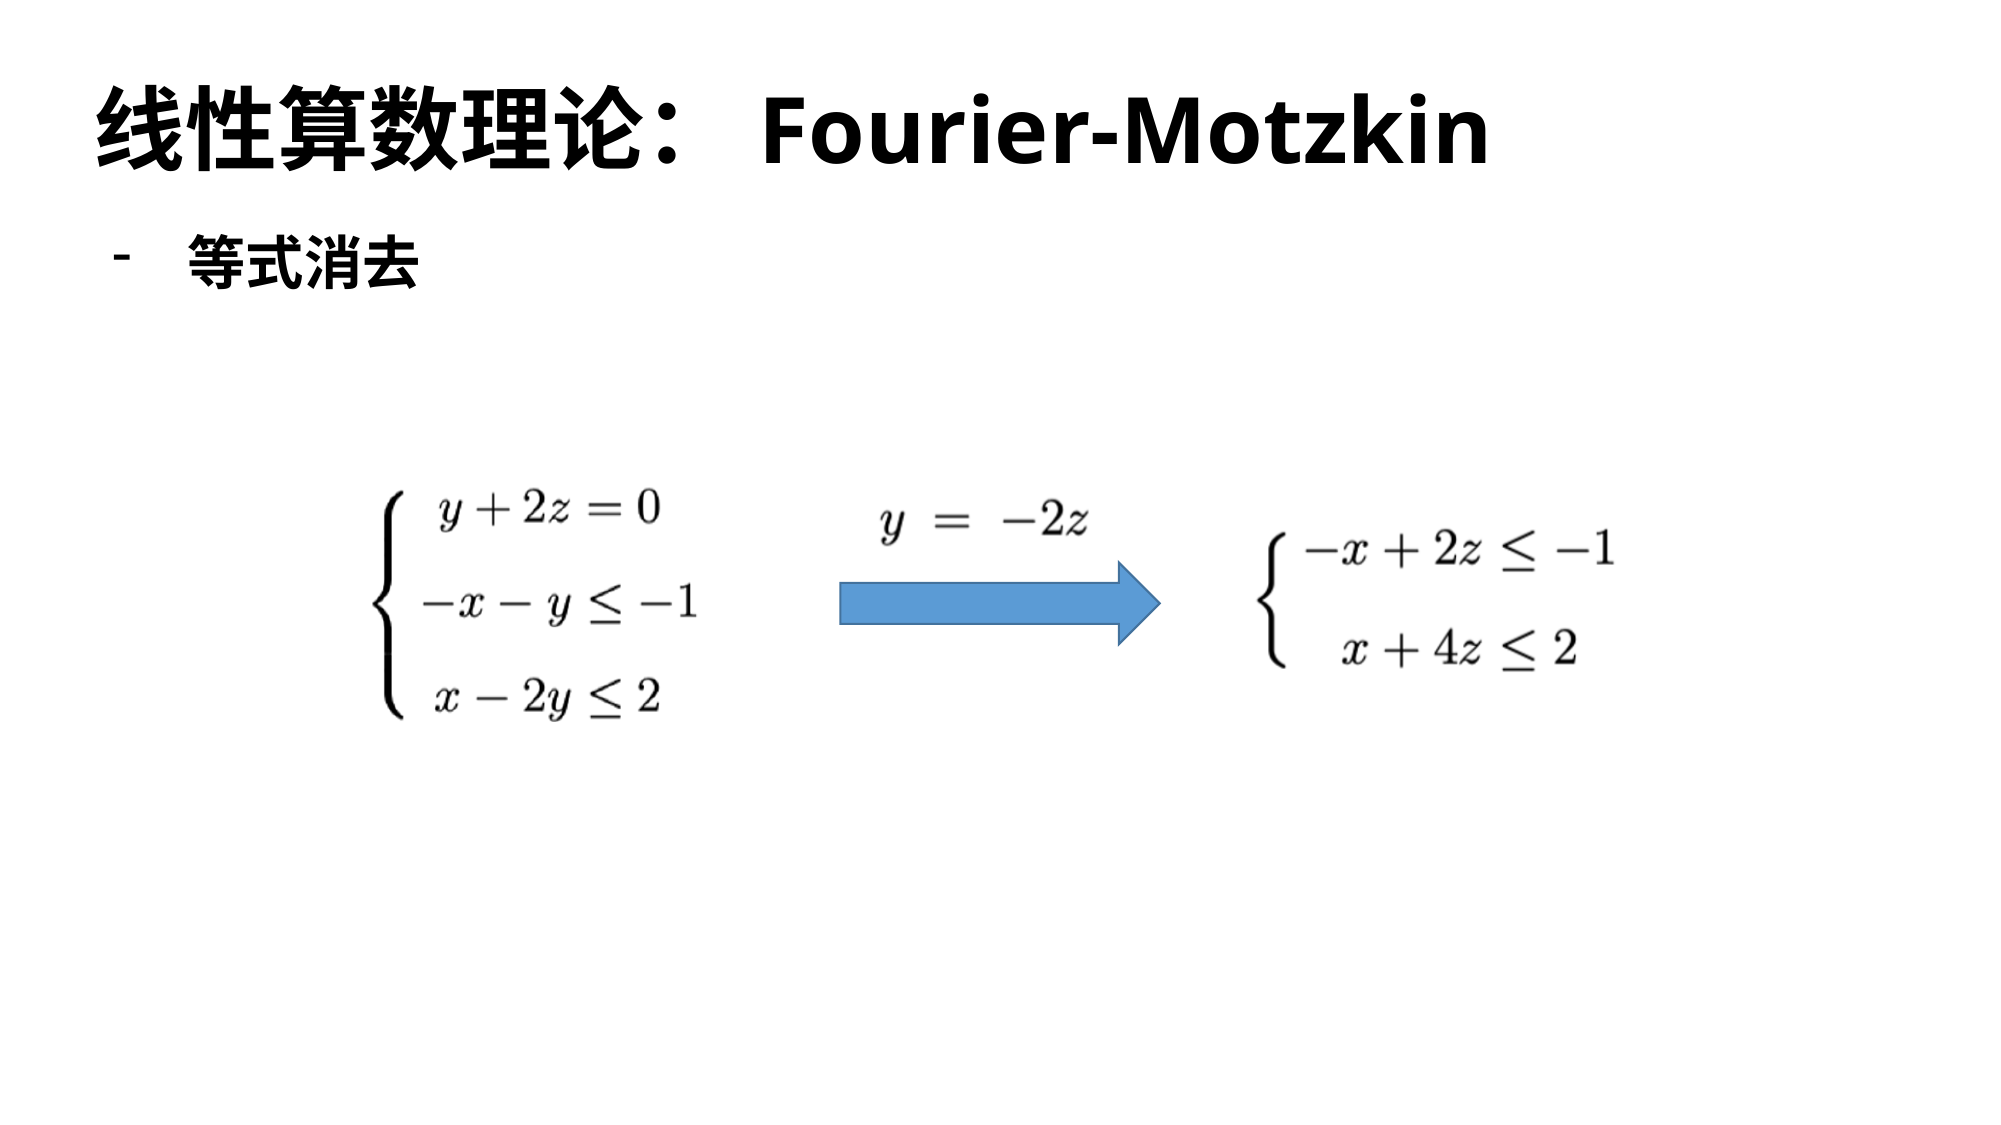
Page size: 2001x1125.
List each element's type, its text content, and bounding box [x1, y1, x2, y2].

text_box [839, 559, 1162, 647]
picture [291, 443, 765, 751]
picture [863, 487, 1095, 557]
title 线性算数理论：Fourier-Motzkin [78, 25, 1804, 243]
text_box 等式消去 [97, 218, 436, 374]
picture [1194, 499, 1693, 695]
